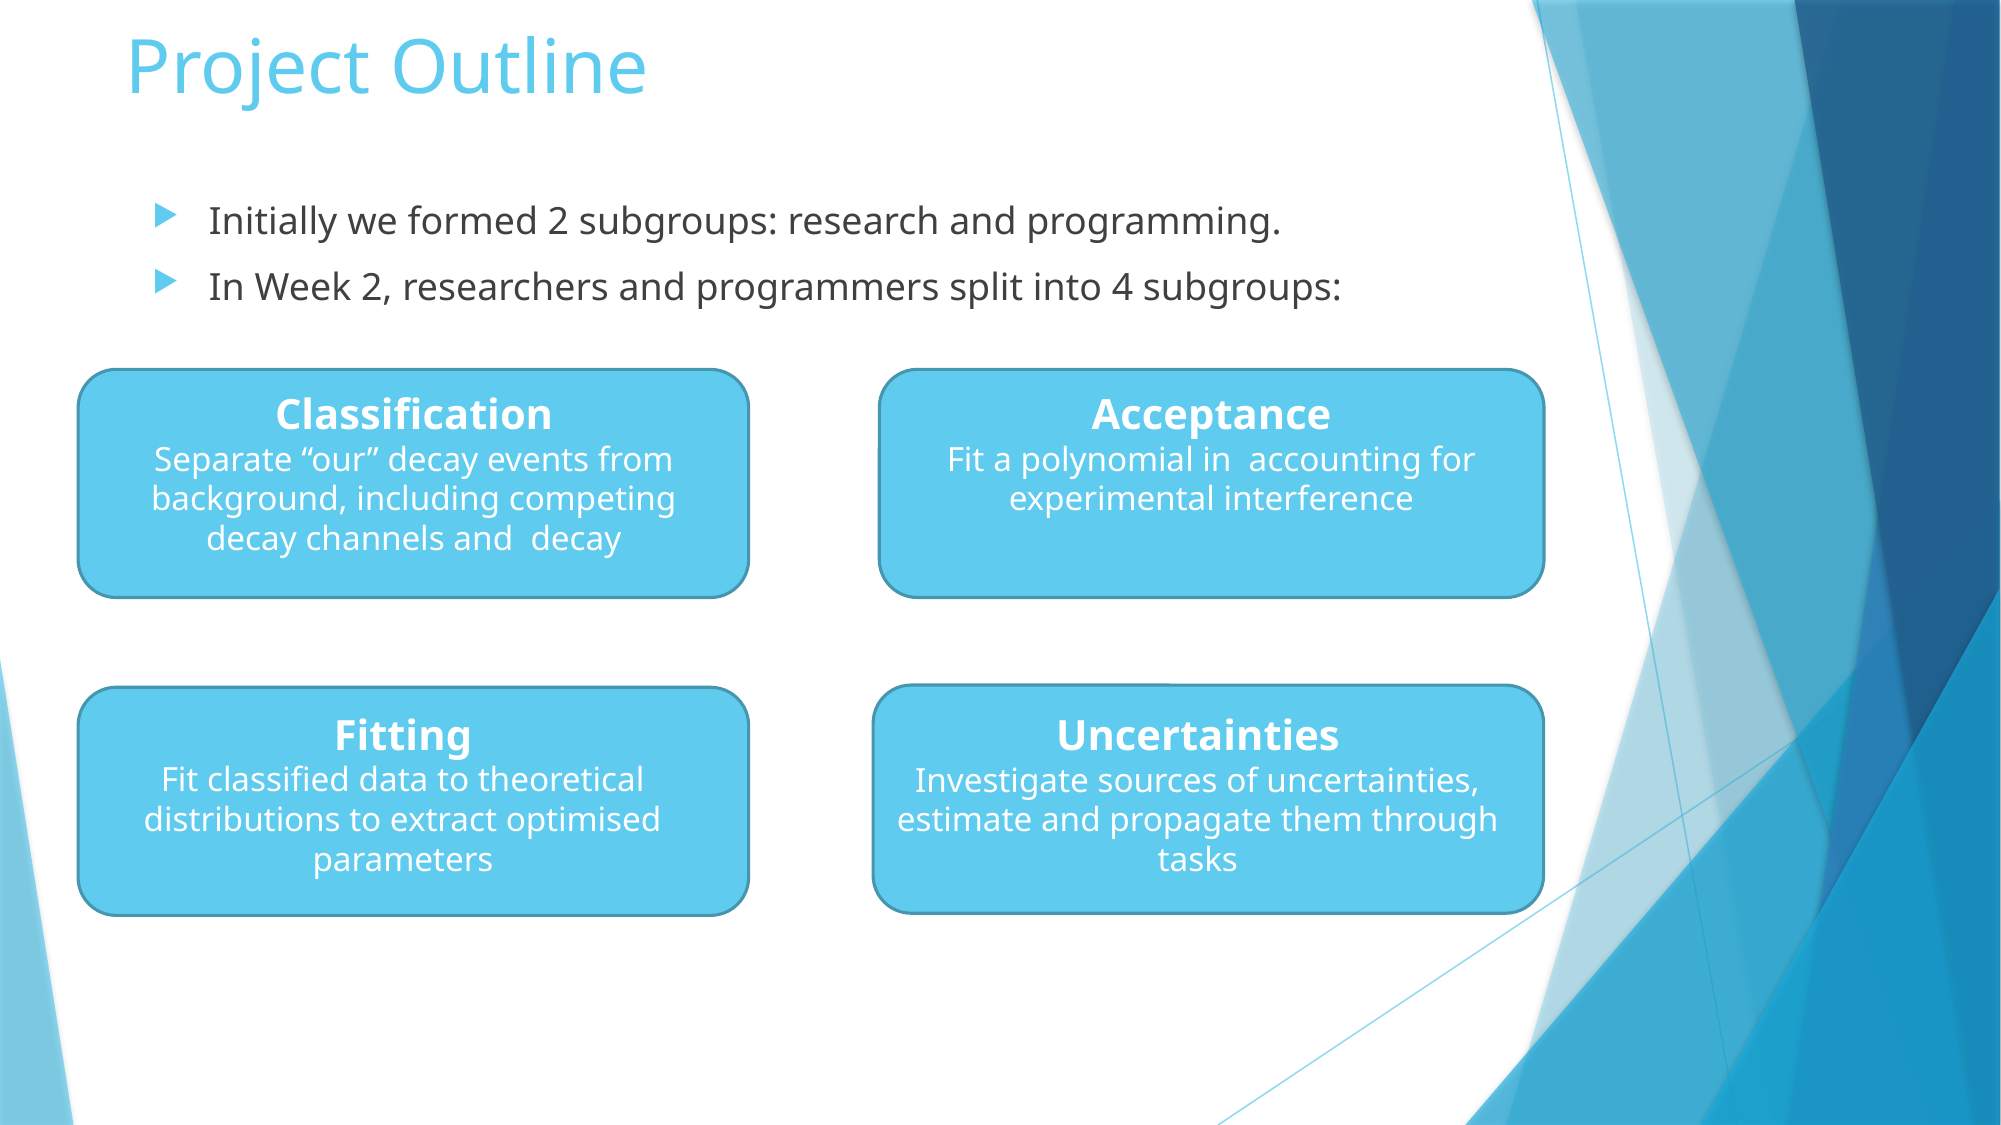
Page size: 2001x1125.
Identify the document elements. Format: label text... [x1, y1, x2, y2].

list Initially we formed 2 subgroups: research and programming. In Week 2, researchers and programmers split into 4 subgroups: [137, 189, 1548, 366]
text_box Uncertainties Investigate sources of uncertainties, estimate and propagate them through tasks [873, 701, 1523, 886]
text_box [76, 685, 751, 917]
title Project Outline [0, 10, 775, 139]
text_box Fitting Fit classified data to theoretical distributions to extract optimised parameters [78, 701, 728, 886]
text_box [871, 683, 1546, 915]
text_box [76, 367, 751, 600]
text_box [877, 367, 1546, 600]
